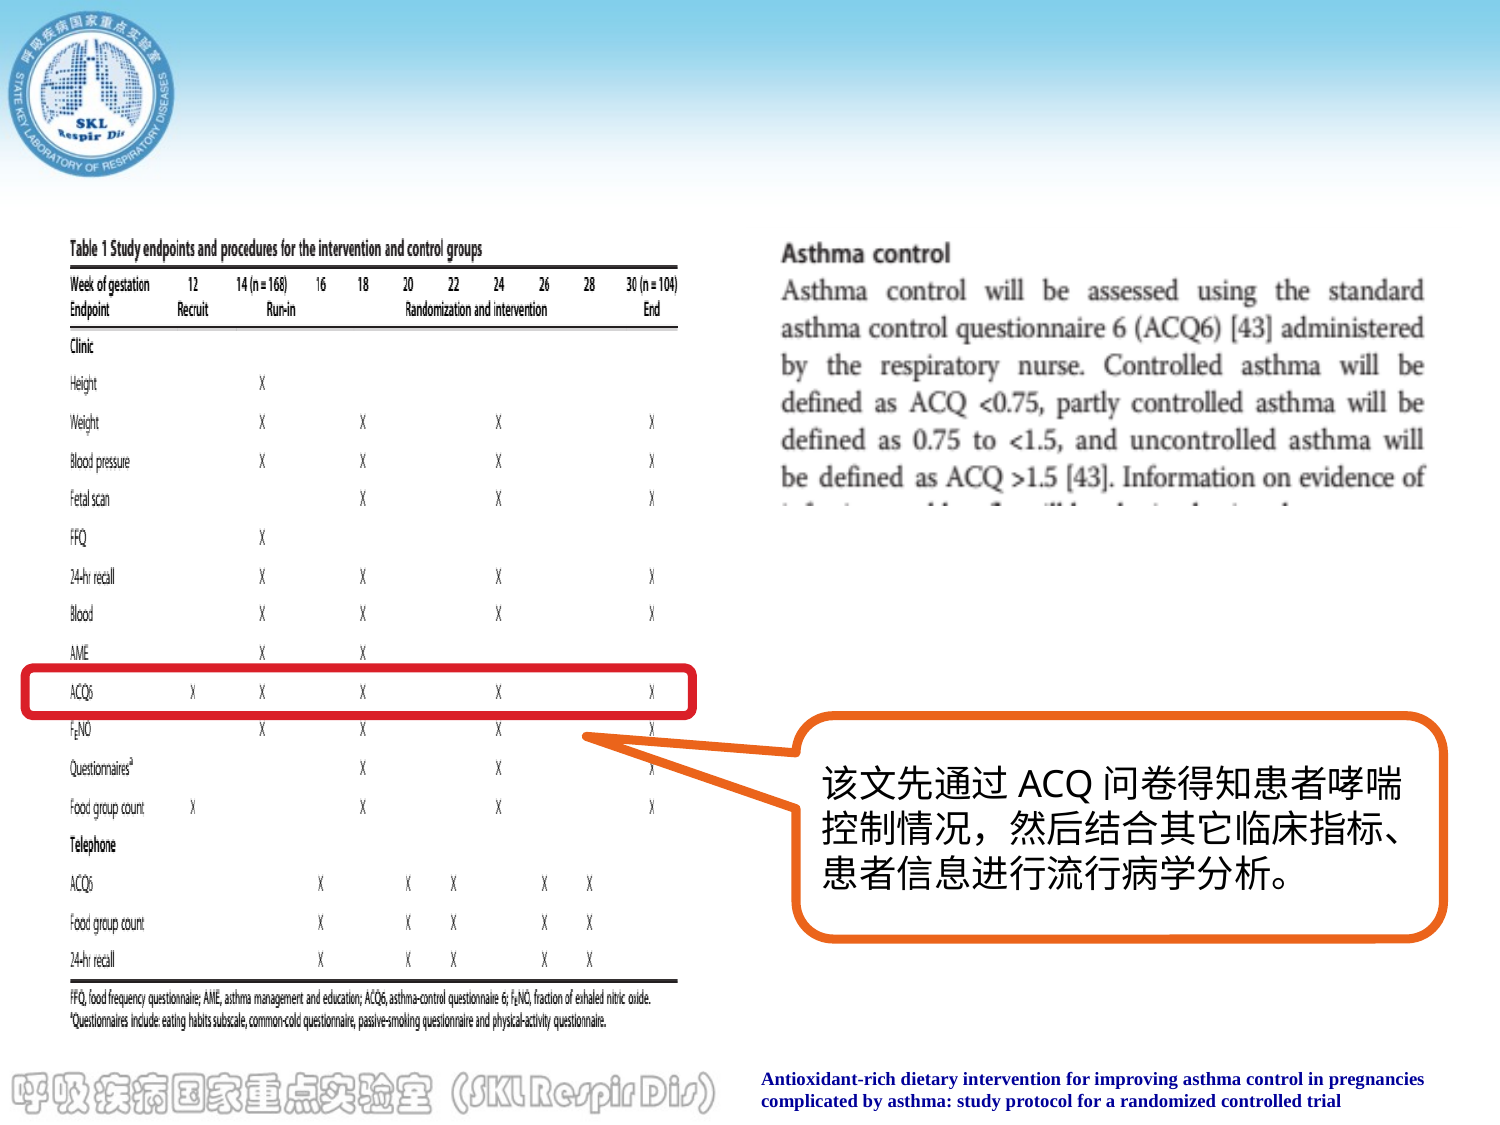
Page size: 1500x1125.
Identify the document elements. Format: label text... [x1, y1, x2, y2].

text_box [20, 663, 48, 721]
picture [0, 0, 1500, 1125]
text_box Antioxidant-rich dietary intervention for improving asthma control in pregnancies complicated by asthma: study protocol for a randomized controlled trial [746, 1059, 1494, 1120]
text_box 该文先通过ACQ问卷得知患者哮喘控制情况，然后结合其它临床指标、患者信息进行流行病学分析。 [711, 711, 1449, 944]
